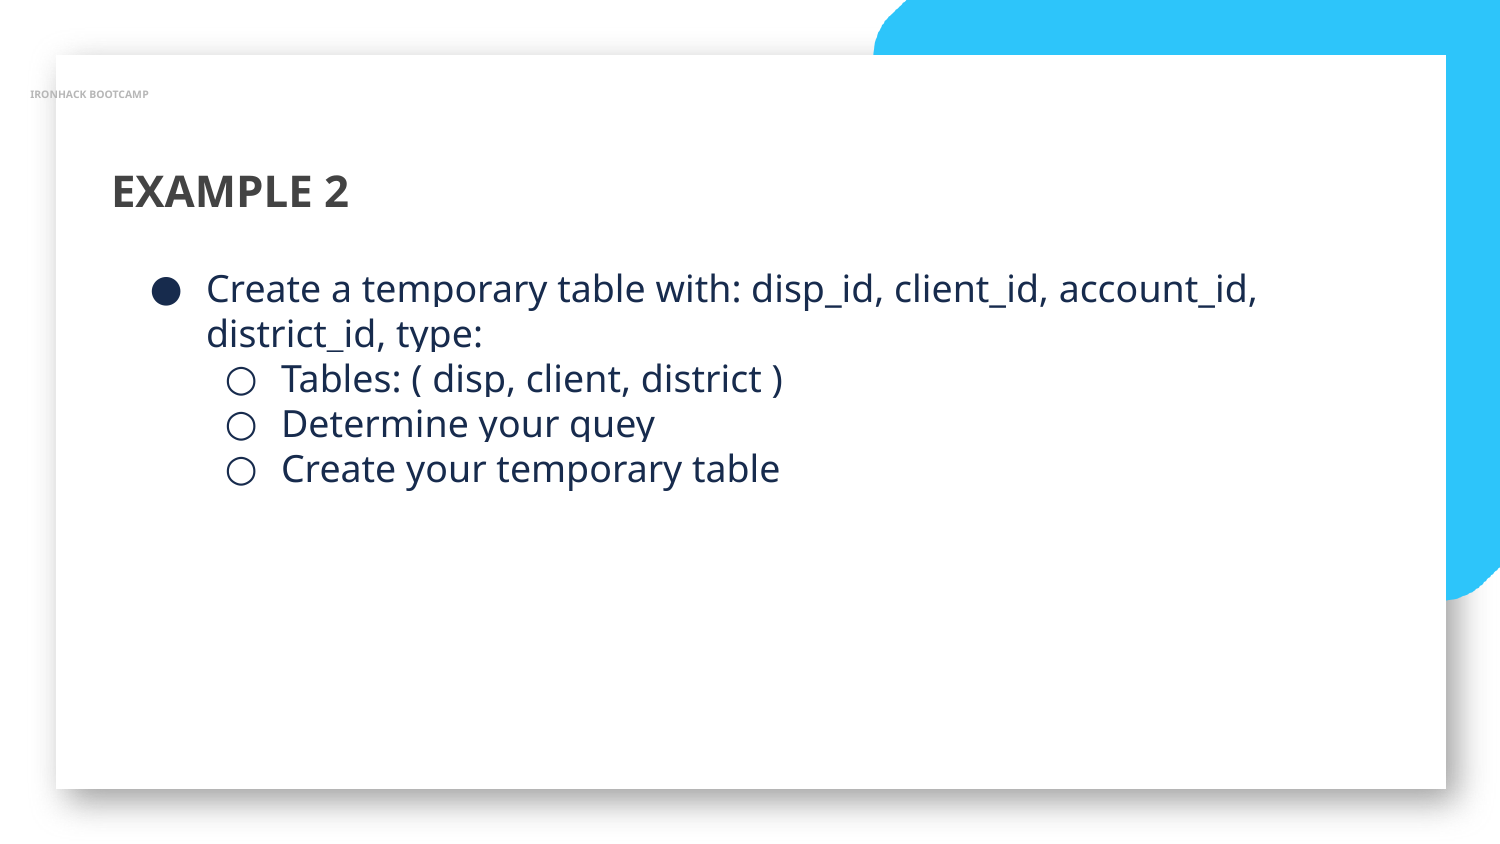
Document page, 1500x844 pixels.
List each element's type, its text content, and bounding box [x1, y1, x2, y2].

text_box Create a temporary table with: disp_id, client_id, account_id, district_id, type: Tables: ( disp, client, district ) Determine your quey Create your temporary table [115, 249, 1389, 733]
picture [0, 0, 1500, 844]
text_box EXAMPLE 2 [96, 149, 1417, 266]
text_box IRONHACK BOOTCAMP [15, 71, 354, 108]
